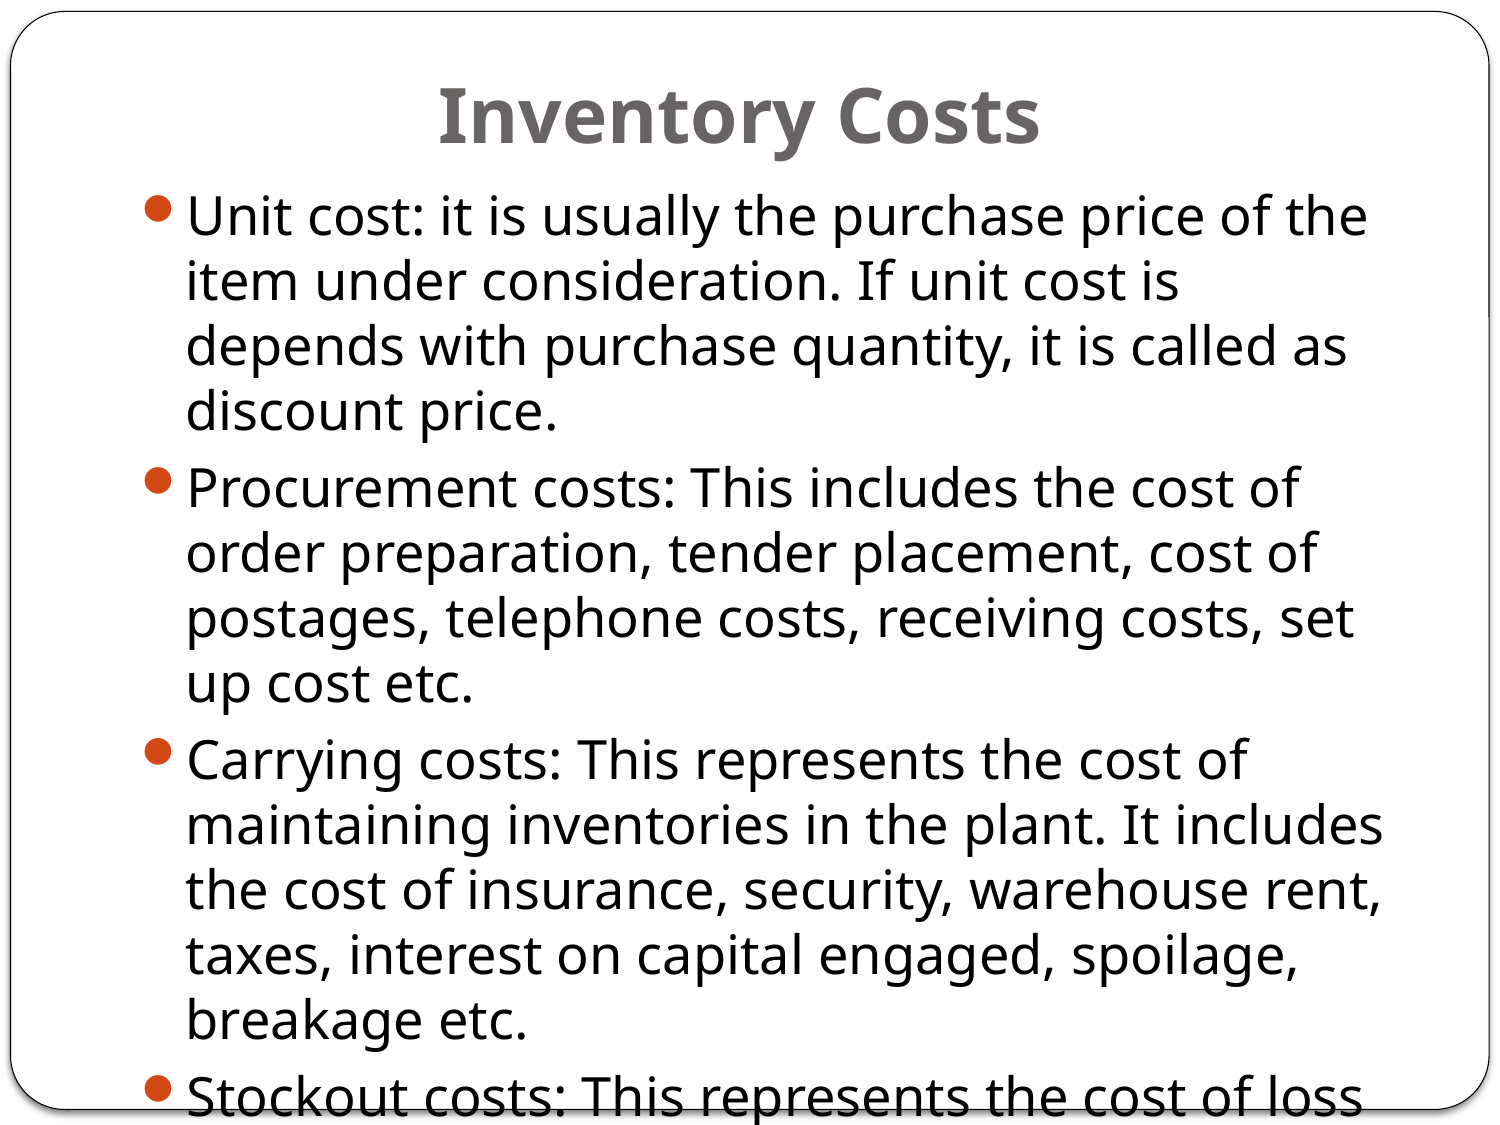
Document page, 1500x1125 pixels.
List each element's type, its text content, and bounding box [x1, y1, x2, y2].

list Unit cost: it is usually the purchase price of the item under consideration. If unit cost is depends with purchase quantity, it is called as discount price. Procurement costs: This includes the cost of order preparation, tender placement, cost of postages, telephone costs, receiving costs, set up cost etc. Carrying costs: This represents the cost of maintaining inventories in the plant. It includes the cost of insurance, security, warehouse rent, taxes, interest on capital engaged, spoilage, breakage etc. Stockout costs: This represents the cost of loss of demand due to shortage in supplies. This includes cost of loss of profit, loss of customer, loss of goodwill, penalty etc. [126, 174, 1420, 1099]
title Inventory Costs [126, 59, 1374, 174]
